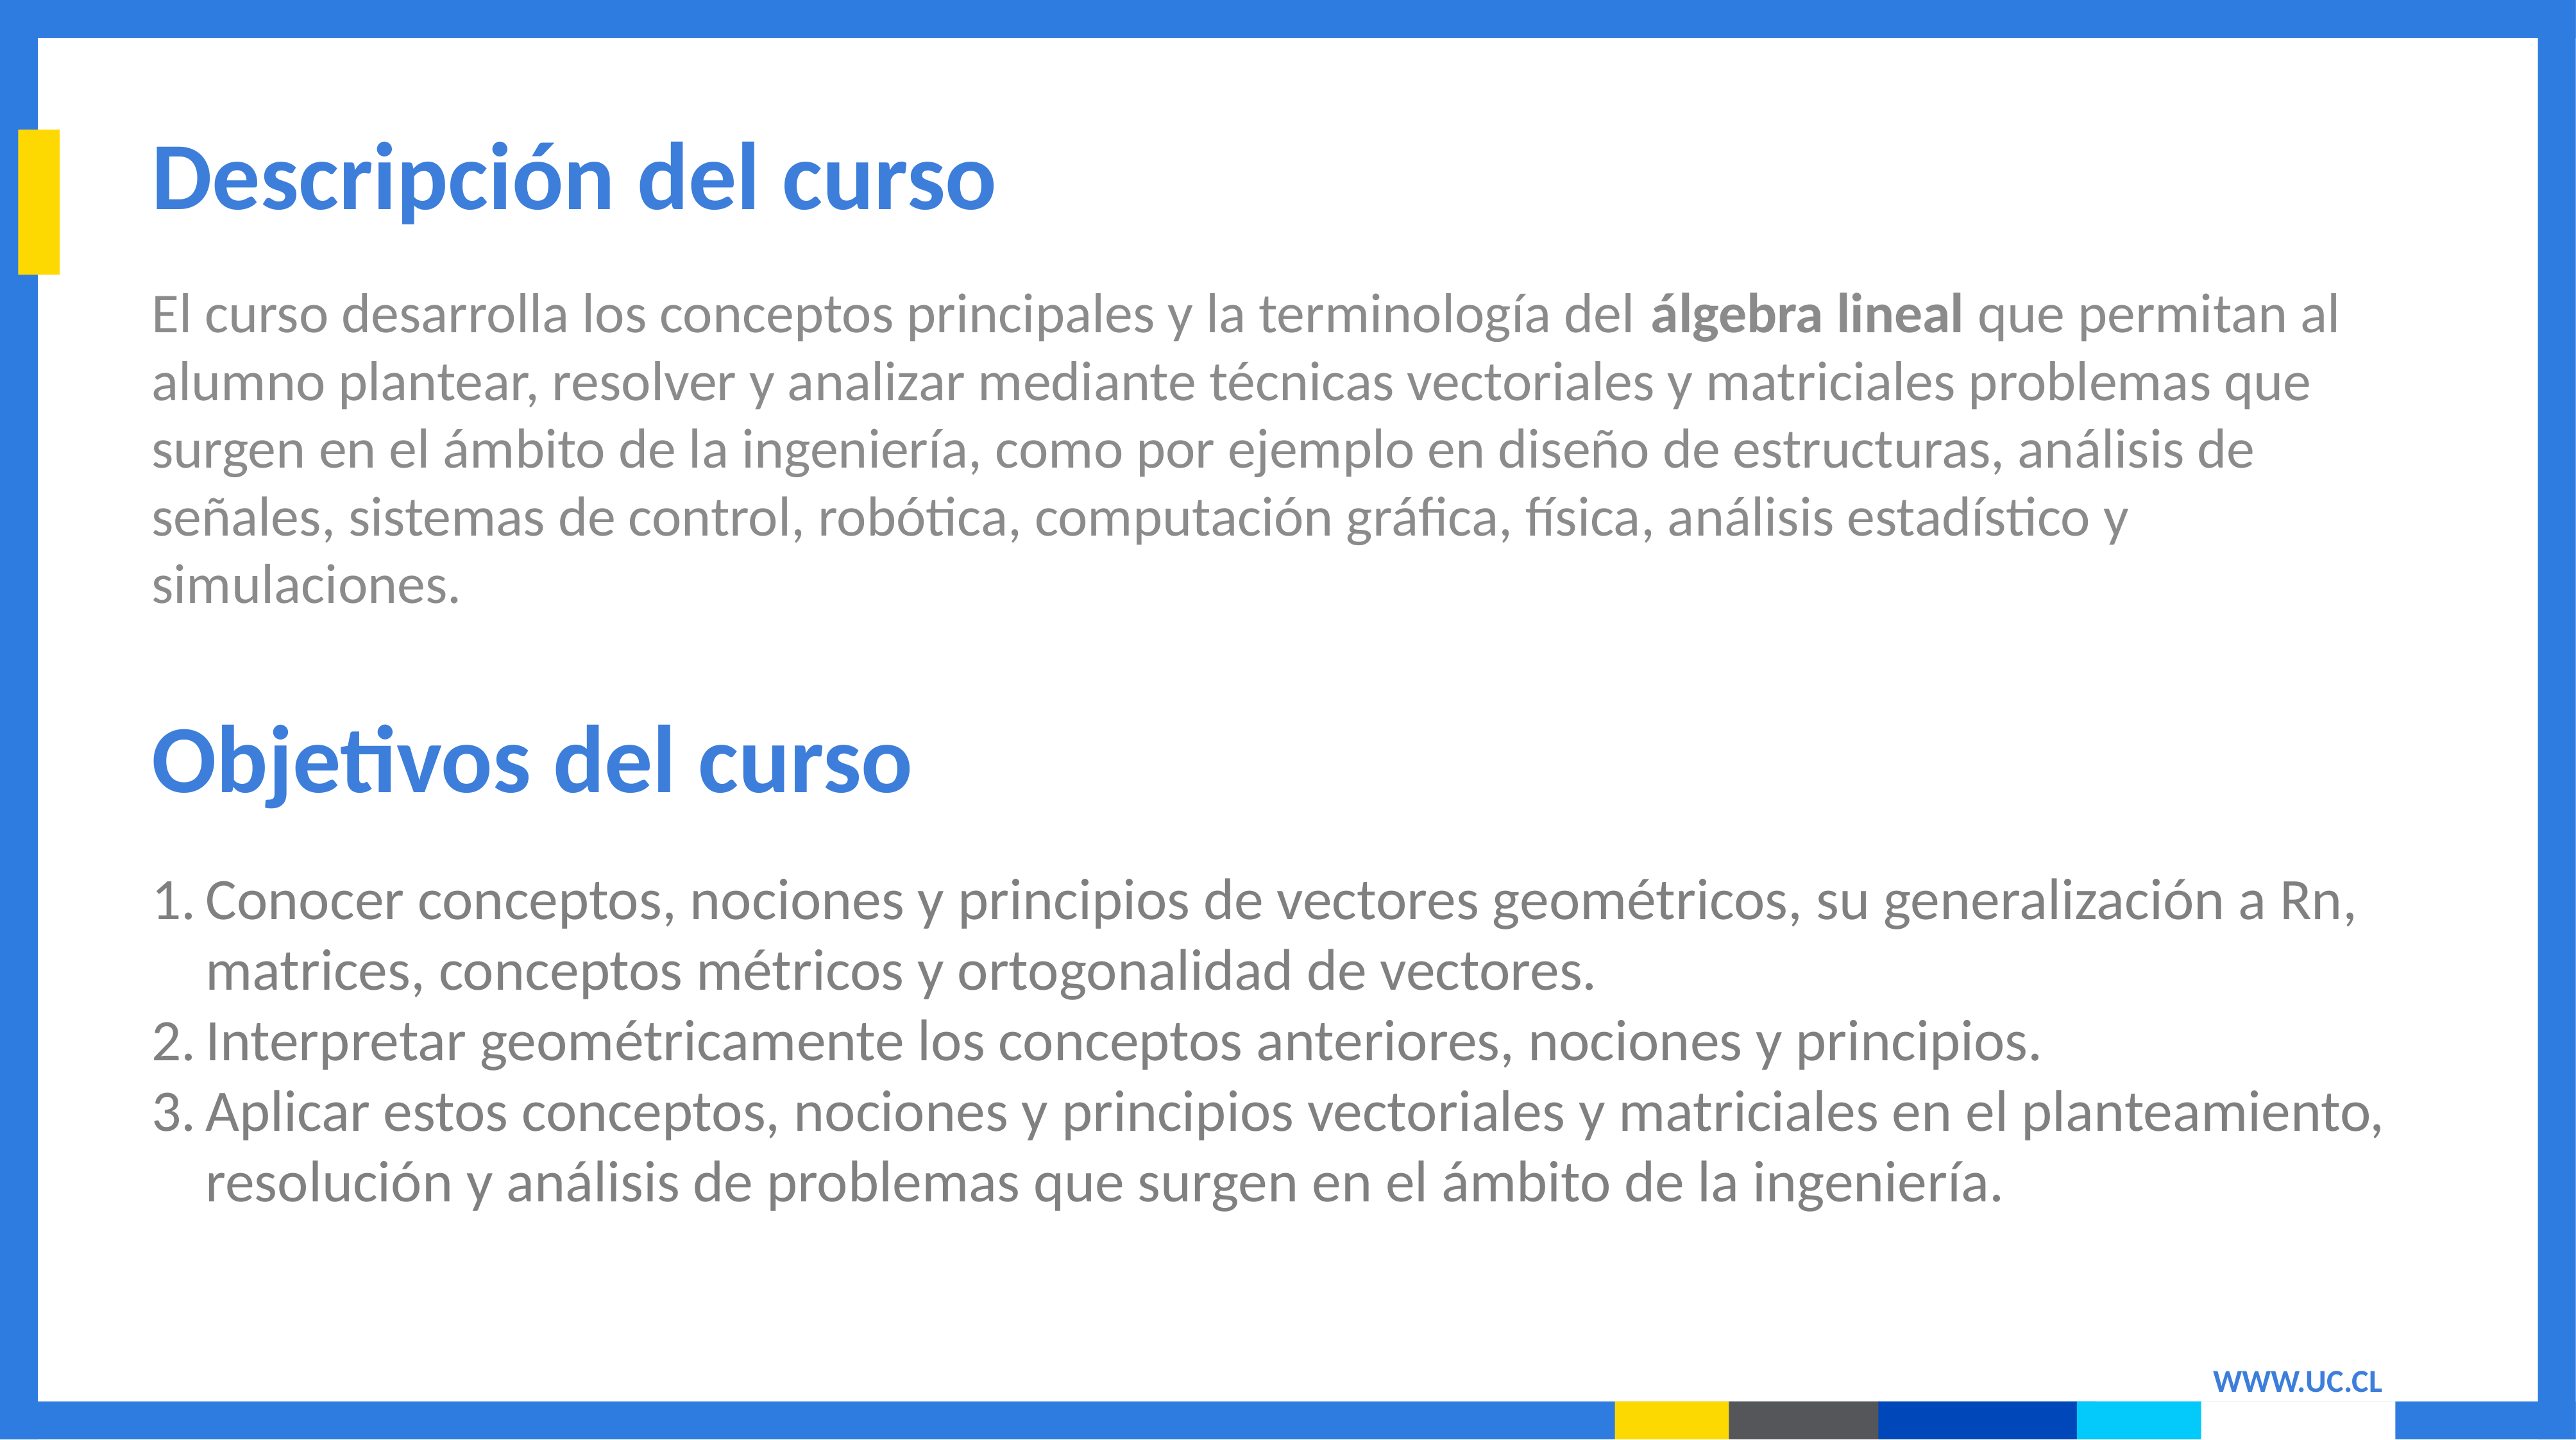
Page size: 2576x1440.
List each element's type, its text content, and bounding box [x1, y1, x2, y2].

text_box Descripción del curso [142, 108, 2332, 272]
subtitle El curso desarrolla los conceptos principales y la terminología del álgebra lineal que permitan al alumno plantear, resolver y analizar mediante técnicas vectoriales y matriciales problemas que surgen en el ámbito de la ingeniería, como por ejemplo en diseño de estructuras, análisis de señales, sistemas de control, robótica, computación gráfica, física, análisis estadístico y simulaciones. [142, 271, 2435, 620]
title Objetivos del curso [142, 691, 2332, 785]
text_box [915, 1039, 2544, 1340]
text_box Conocer conceptos, nociones y principios de vectores geométricos, su generalización a Rn, matrices, conceptos métricos y ortogonalidad de vectores. Interpretar geométricamente los conceptos anteriores, nociones y principios. Aplicar estos conceptos, nociones y principios vectoriales y matriciales en el planteamiento, resolución y análisis de problemas que surgen en el ámbito de la ingeniería. [142, 785, 2447, 1289]
